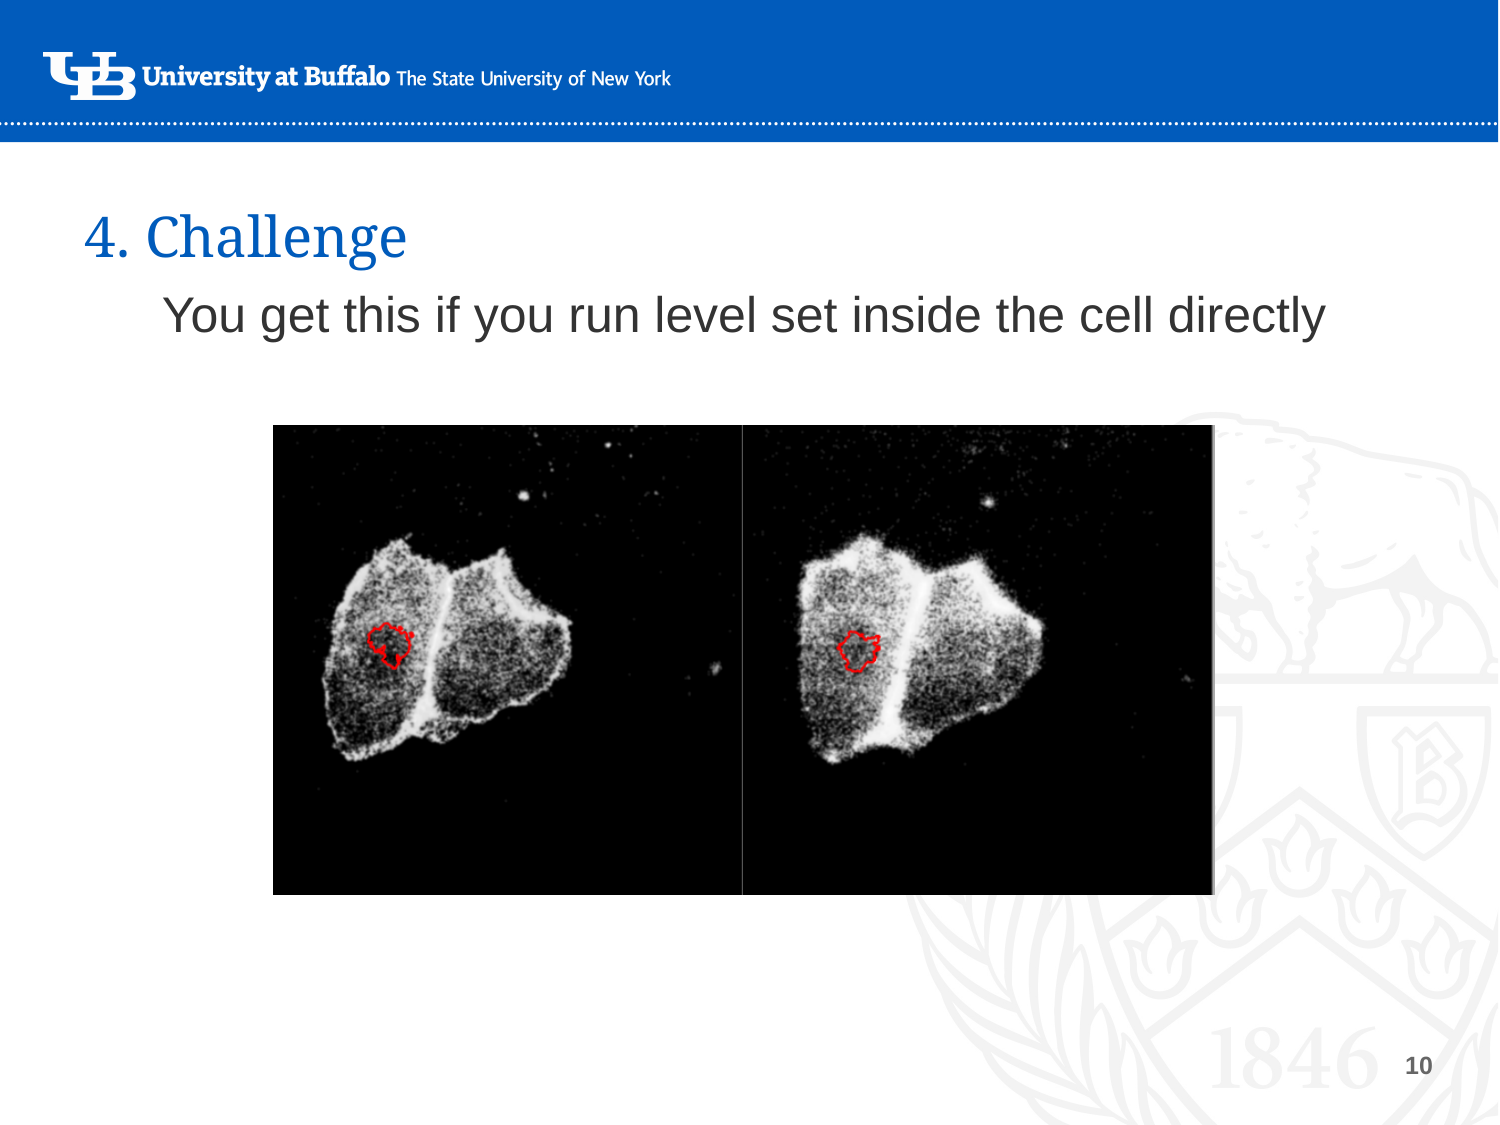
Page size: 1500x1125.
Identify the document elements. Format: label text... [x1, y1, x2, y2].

text_box You get this if you run level set inside the cell directly [147, 275, 1429, 351]
title 4. Challenge [70, 157, 1364, 276]
picture [0, 0, 1499, 1125]
